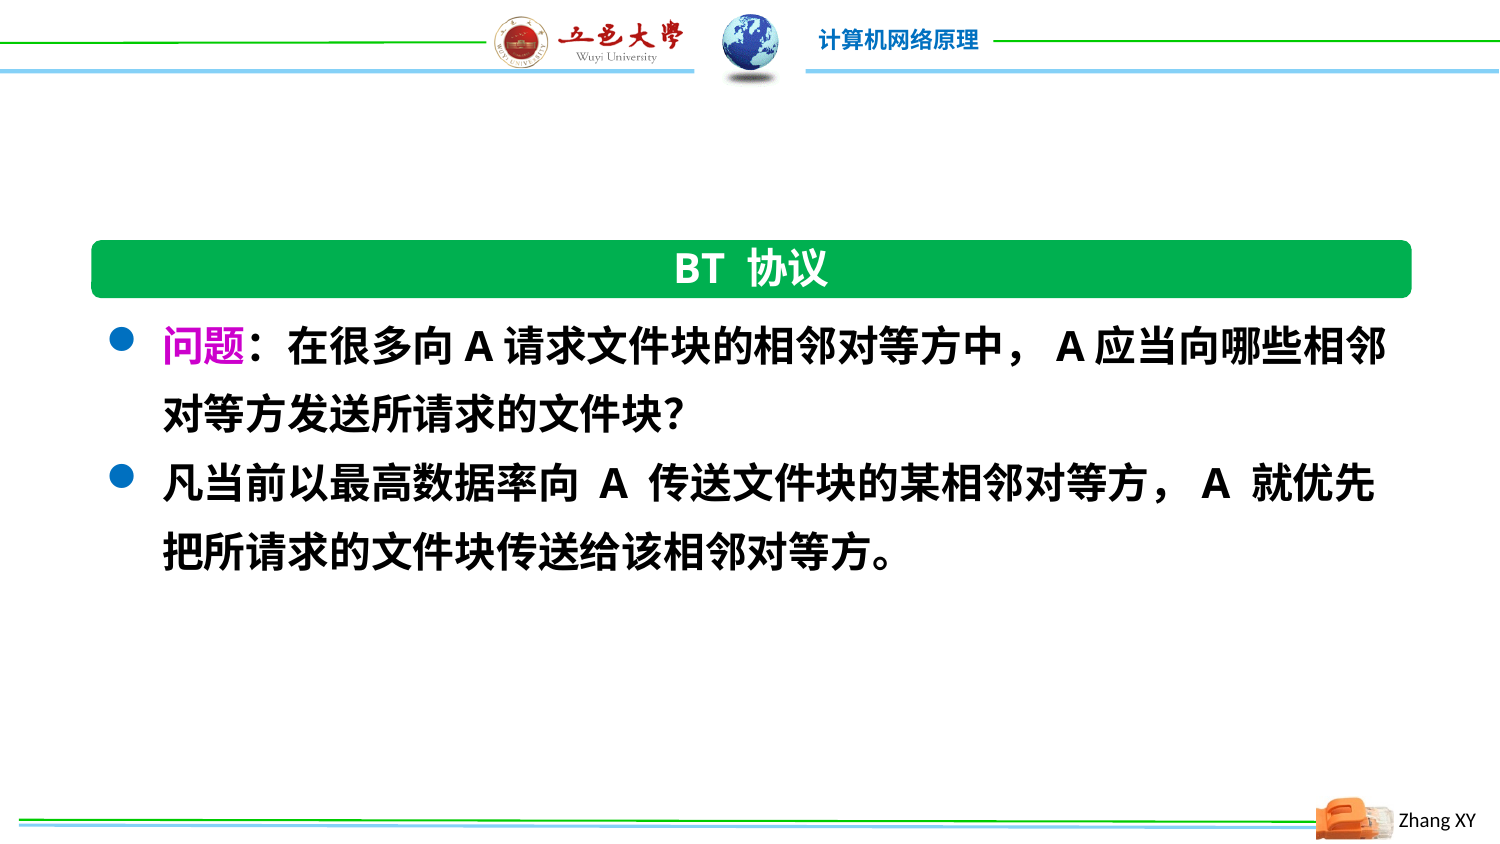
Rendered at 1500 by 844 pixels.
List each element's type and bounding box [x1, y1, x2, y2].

picture [494, 15, 697, 69]
picture [720, 12, 780, 88]
text_box [91, 234, 1412, 583]
picture [1316, 796, 1394, 840]
